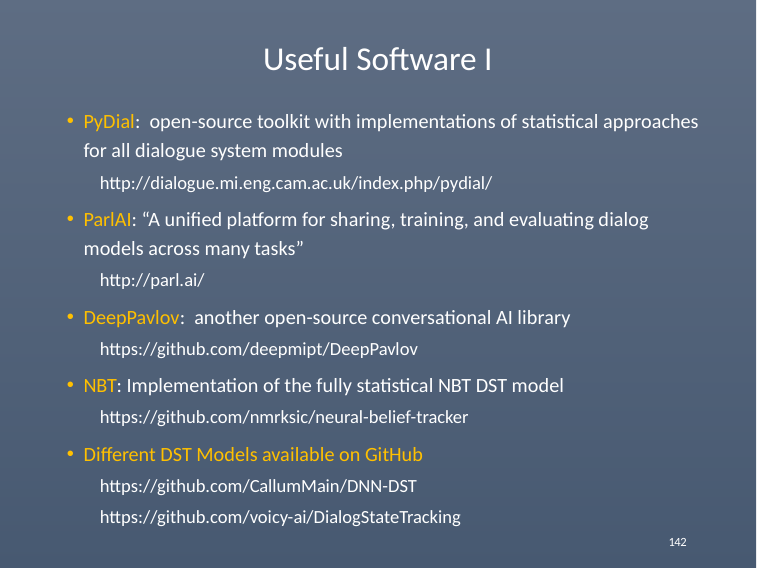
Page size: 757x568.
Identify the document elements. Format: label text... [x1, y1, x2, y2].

title Useful Software I [51, 9, 705, 96]
slide_number 142 [534, 526, 705, 557]
list PyDial: open-source toolkit with implementations of statistical approaches for all dialogue system modules http://dialogue.mi.eng.cam.ac.uk/index.php/pydial/ ParlAI: “A unified platform for sharing, training, and evaluating dialog models across many tasks” http://parl.ai/ DeepPavlov: another open-source conversational AI library https://github.com/deepmipt/DeepPavlov NBT: Implementation of the fully statistical NBT DST model https://github.com/nmrksic/neural-belief-tracker Different DST Models available on GitHub https://github.com/CallumMain/DNN-DST https://github.com/voicy-ai/DialogStateTracking [51, 96, 716, 538]
